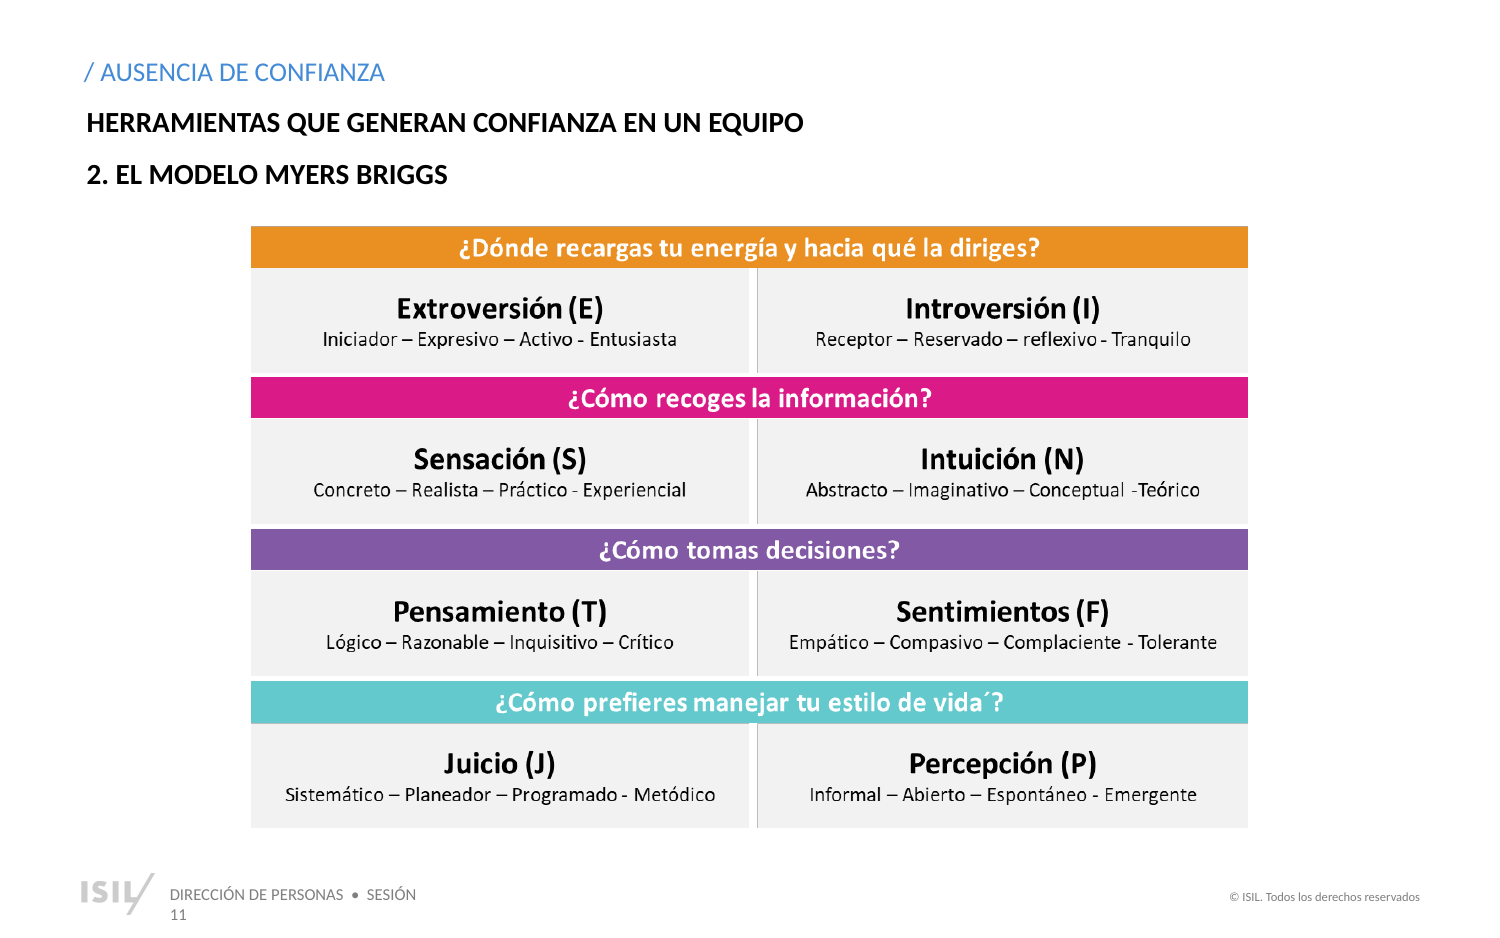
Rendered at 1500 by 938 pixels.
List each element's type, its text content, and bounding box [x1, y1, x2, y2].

text_box 2. EL MODELO MYERS BRIGGS [71, 156, 1338, 198]
text_box HERRAMIENTAS QUE GENERAN CONFIANZA EN UN EQUIPO [71, 103, 1338, 145]
picture [251, 221, 1249, 828]
text_box / AUSENCIA DE CONFIANZA [83, 54, 1137, 87]
